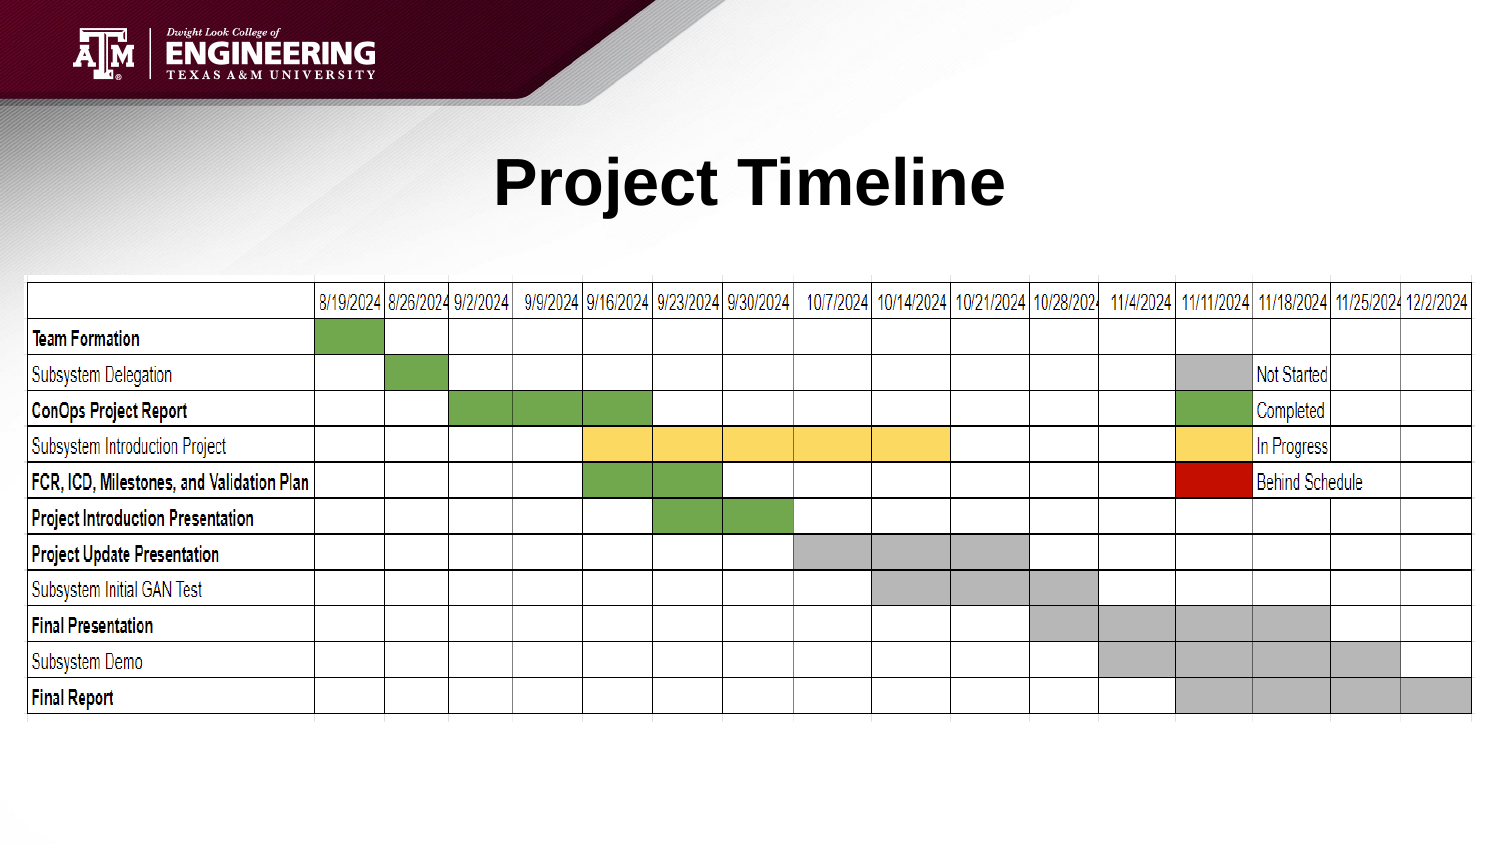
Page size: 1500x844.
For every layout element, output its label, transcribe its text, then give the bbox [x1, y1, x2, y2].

picture [0, 0, 1500, 844]
title Project Timeline [75, 129, 1425, 228]
